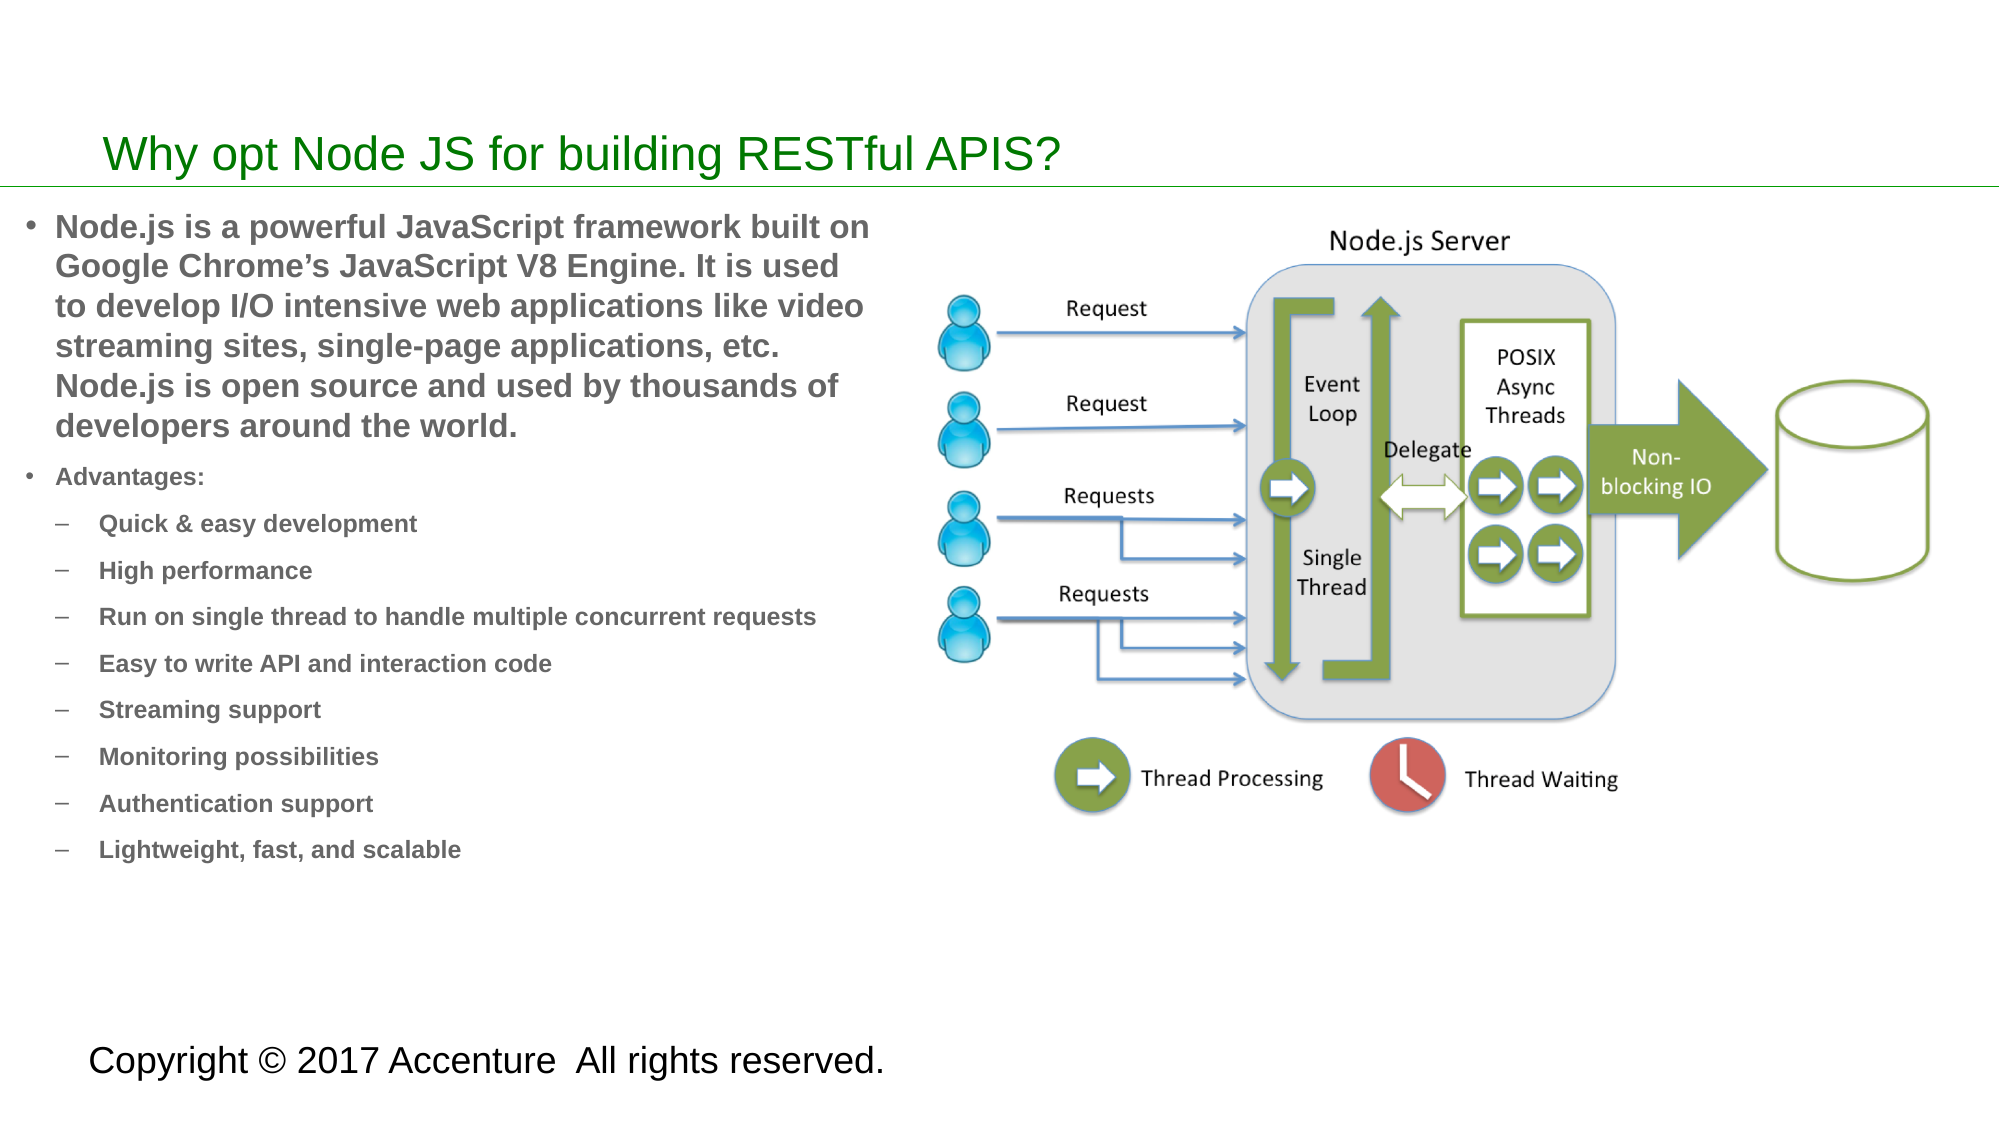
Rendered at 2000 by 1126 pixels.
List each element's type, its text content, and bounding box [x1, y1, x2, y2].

title Why opt Node JS for building RESTful APIS? [102, 0, 1897, 180]
picture [936, 217, 1935, 818]
text_box Copyright © 2017 Accenture All rights reserved. [73, 1029, 954, 1056]
list Node.js is a powerful JavaScript framework built on Google Chrome’s JavaScript V8 Engine. It is used to develop I/O intensive web applications like video streaming sites, single-page applications, etc. Node.js is open source and used by thousands of developers around the world. Advantages: Quick & easy development High performance Run on single thread to handle multiple concurrent requests Easy to write API and interaction code Streaming support Monitoring possibilities Authentication support Lightweight, fast, and scalable [25, 194, 878, 1030]
